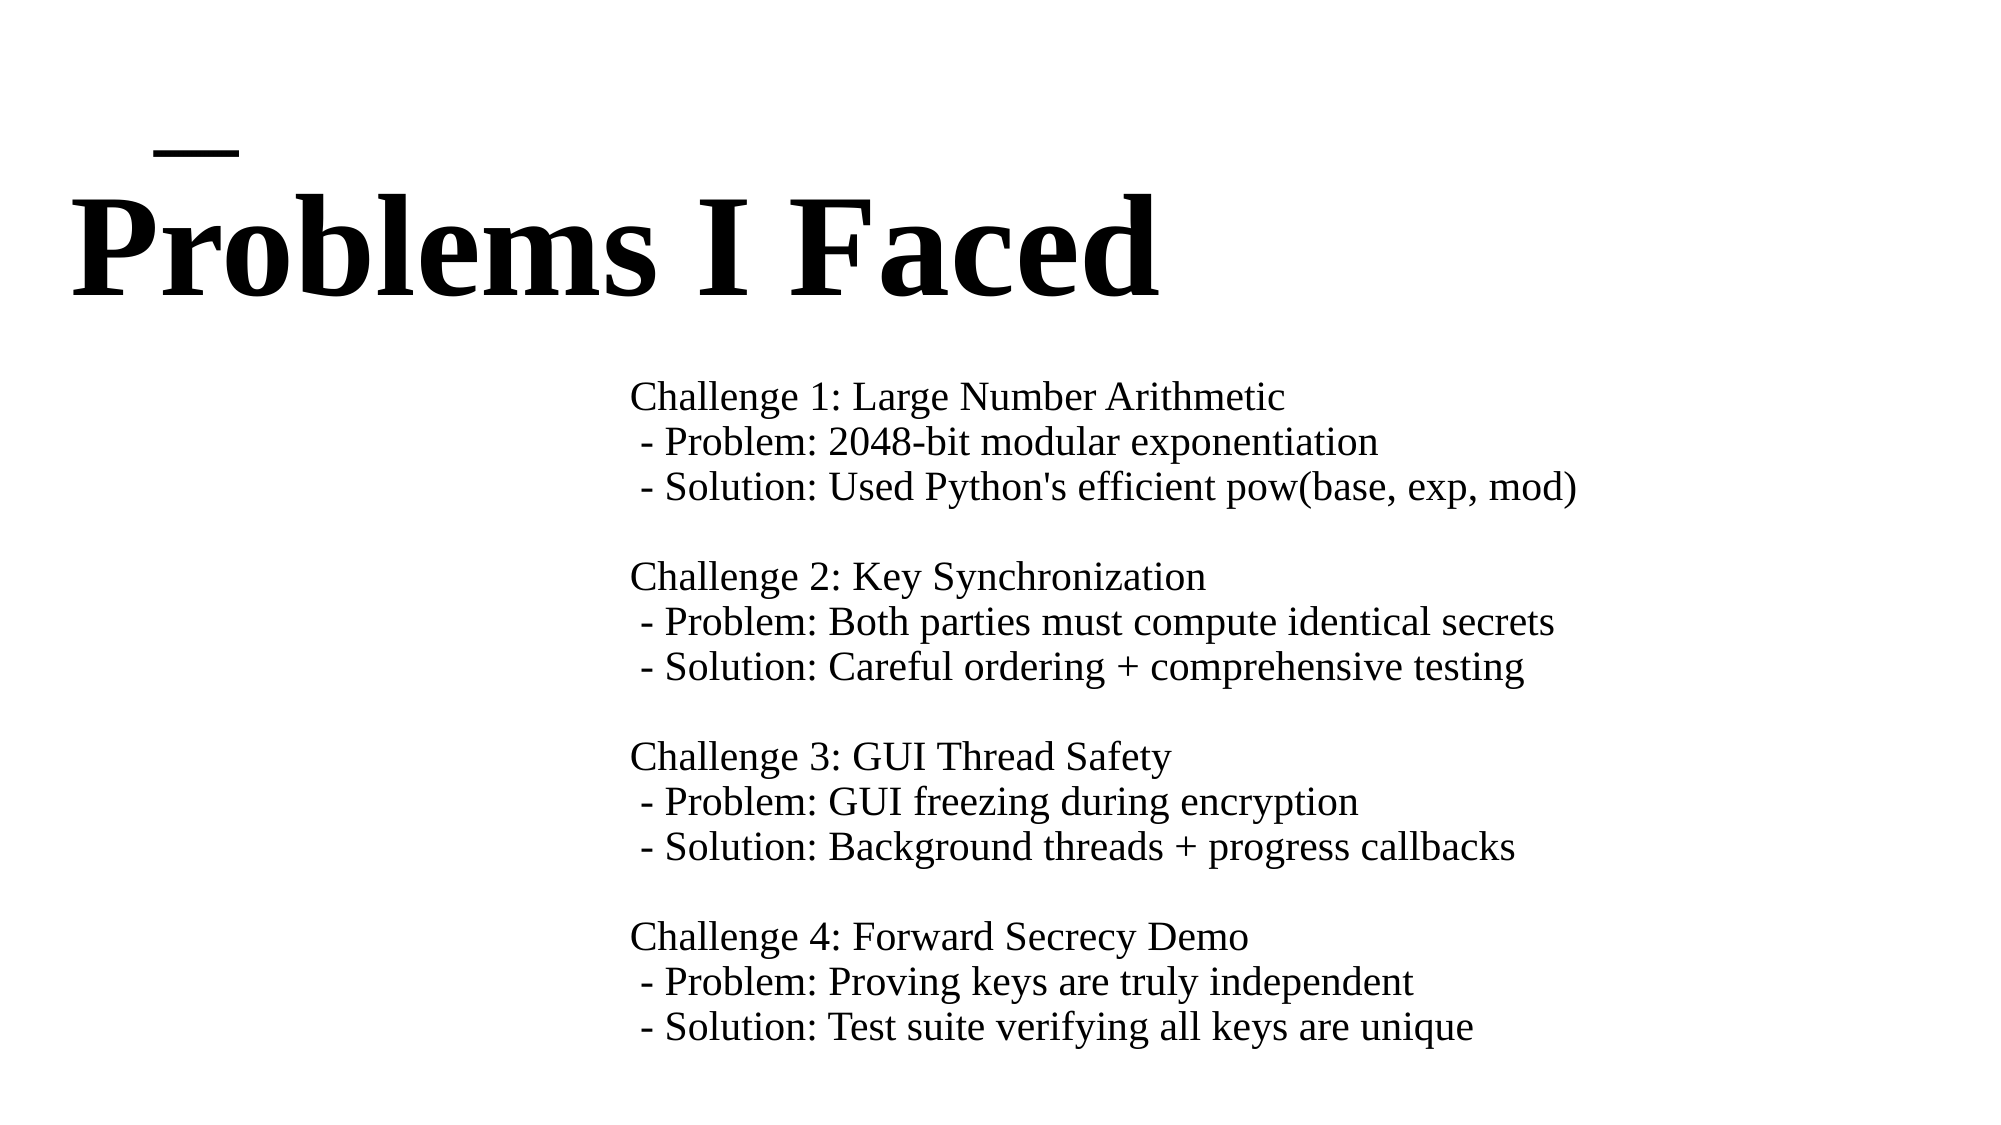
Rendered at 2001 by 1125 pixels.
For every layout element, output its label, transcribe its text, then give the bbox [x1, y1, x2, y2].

title Challenge 1: Large Number Arithmetic - Problem: 2048-bit modular exponentiation - Solution: Used Python's efficient pow(base, exp, mod) Challenge 2: Key Synchronization - Problem: Both parties must compute identical secrets - Solution: Careful ordering + comprehensive testing Challenge 3: GUI Thread Safety - Problem: GUI freezing during encryption - Solution: Background threads + progress callbacks Challenge 4: Forward Secrecy Demo - Problem: Proving keys are truly independent - Solution: Test suite verifying all keys are unique [614, 353, 1898, 1107]
list Problems I Faced [55, 169, 1518, 335]
picture [154, 151, 239, 156]
